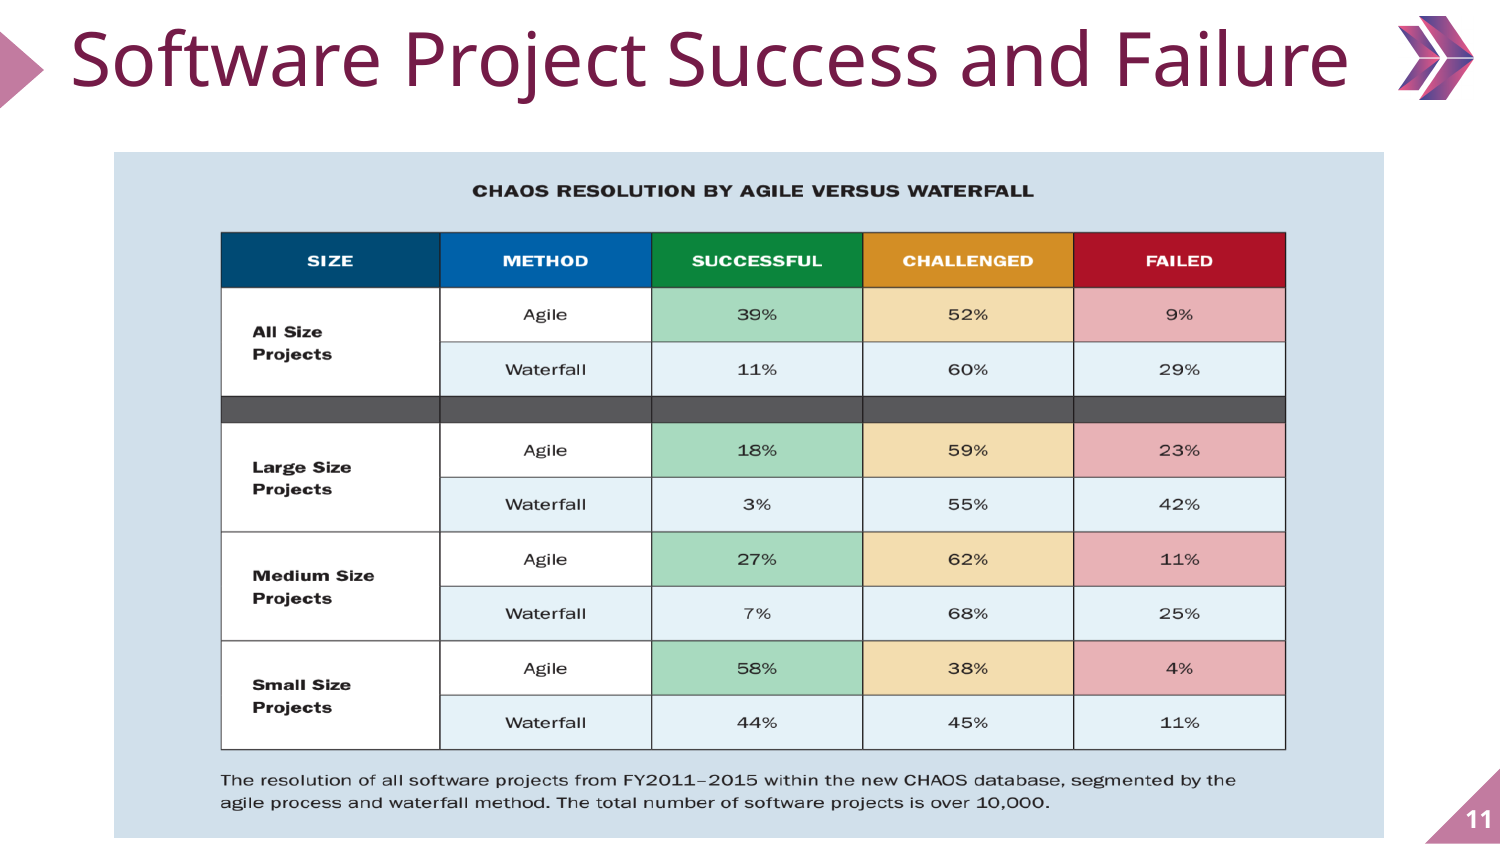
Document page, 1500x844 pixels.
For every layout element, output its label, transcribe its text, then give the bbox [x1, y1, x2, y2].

picture [1398, 16, 1474, 100]
text_box Software Project Success and Failure [70, 28, 1451, 132]
slide_number 11 [1418, 760, 1494, 838]
picture [113, 151, 1384, 838]
